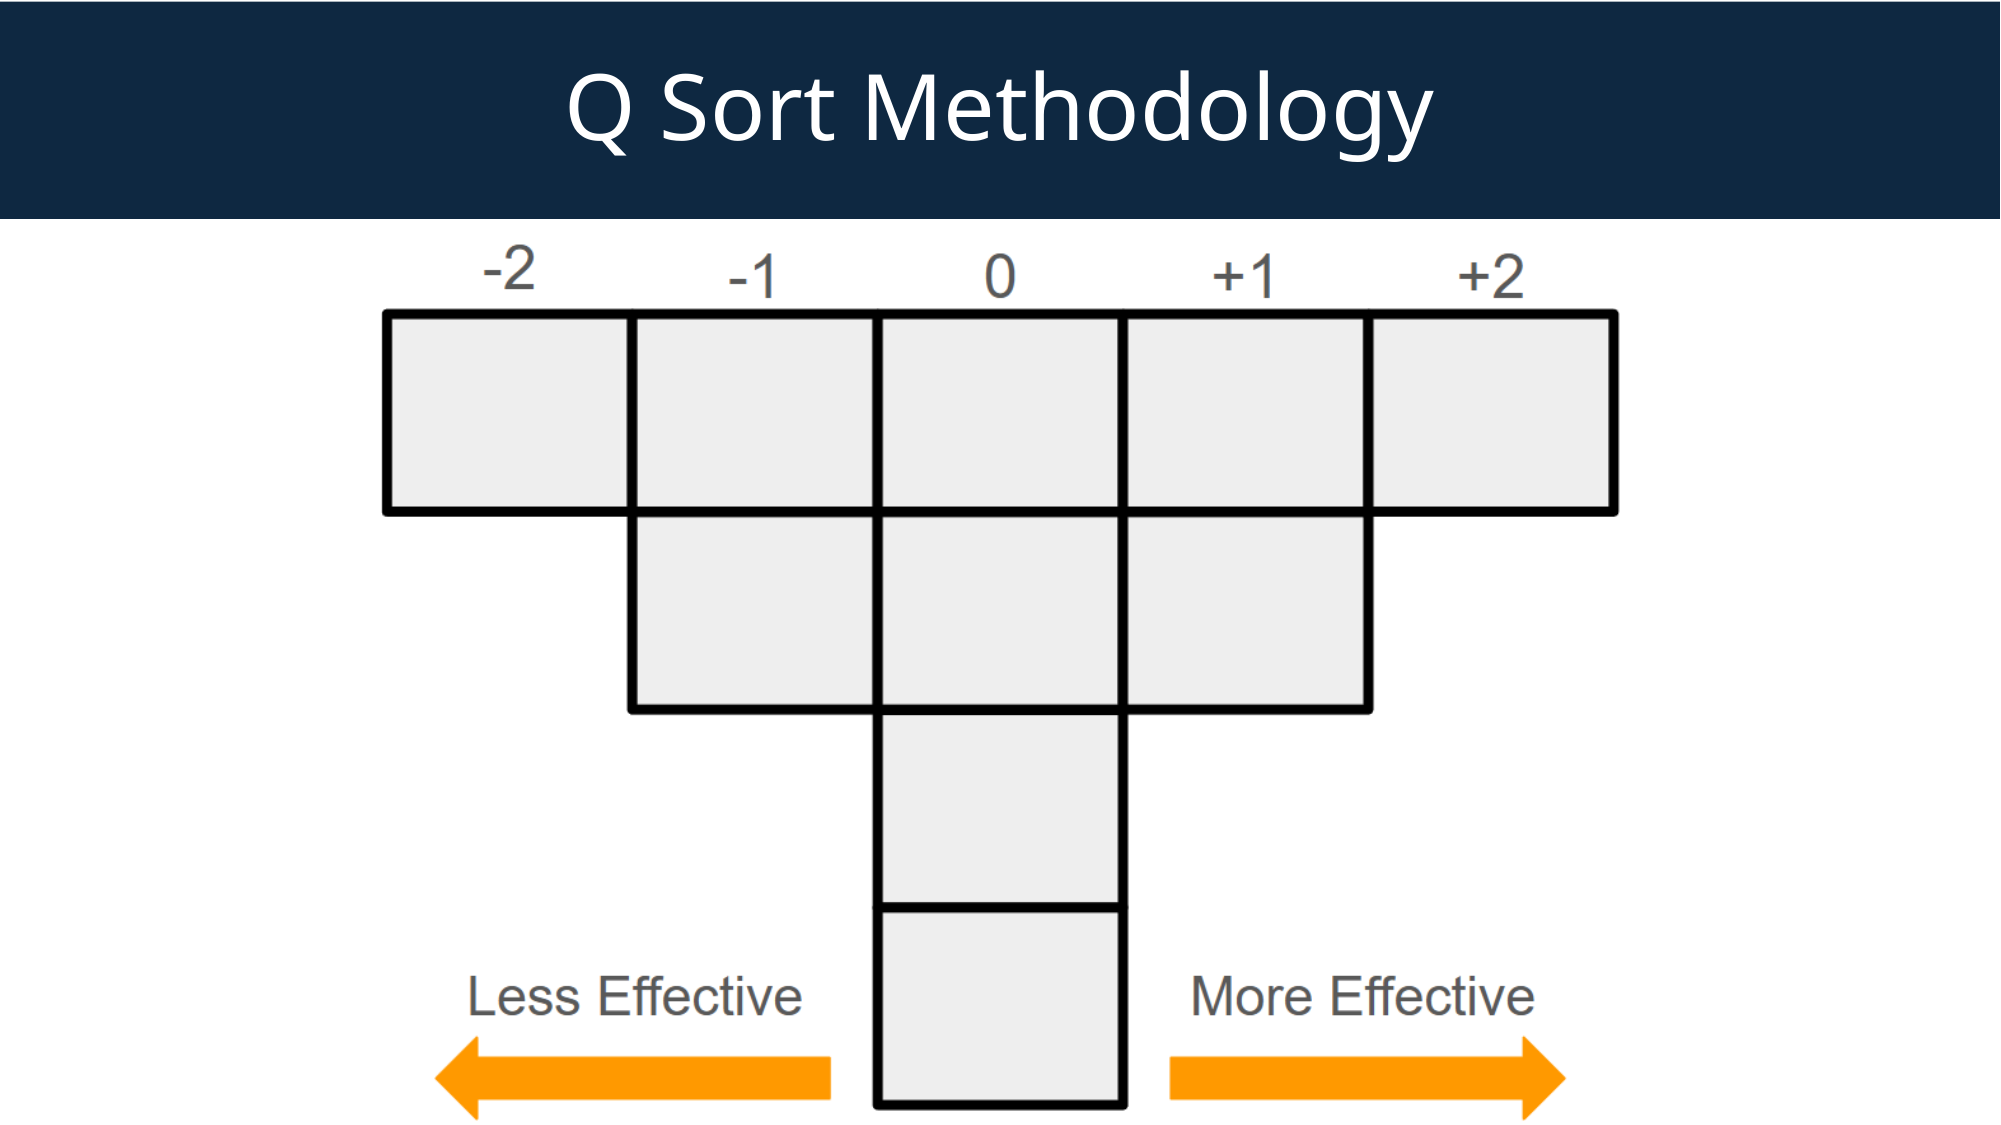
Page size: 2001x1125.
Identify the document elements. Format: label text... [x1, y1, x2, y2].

title Q Sort Methodology [0, 1, 2000, 219]
picture [380, 231, 1622, 1125]
